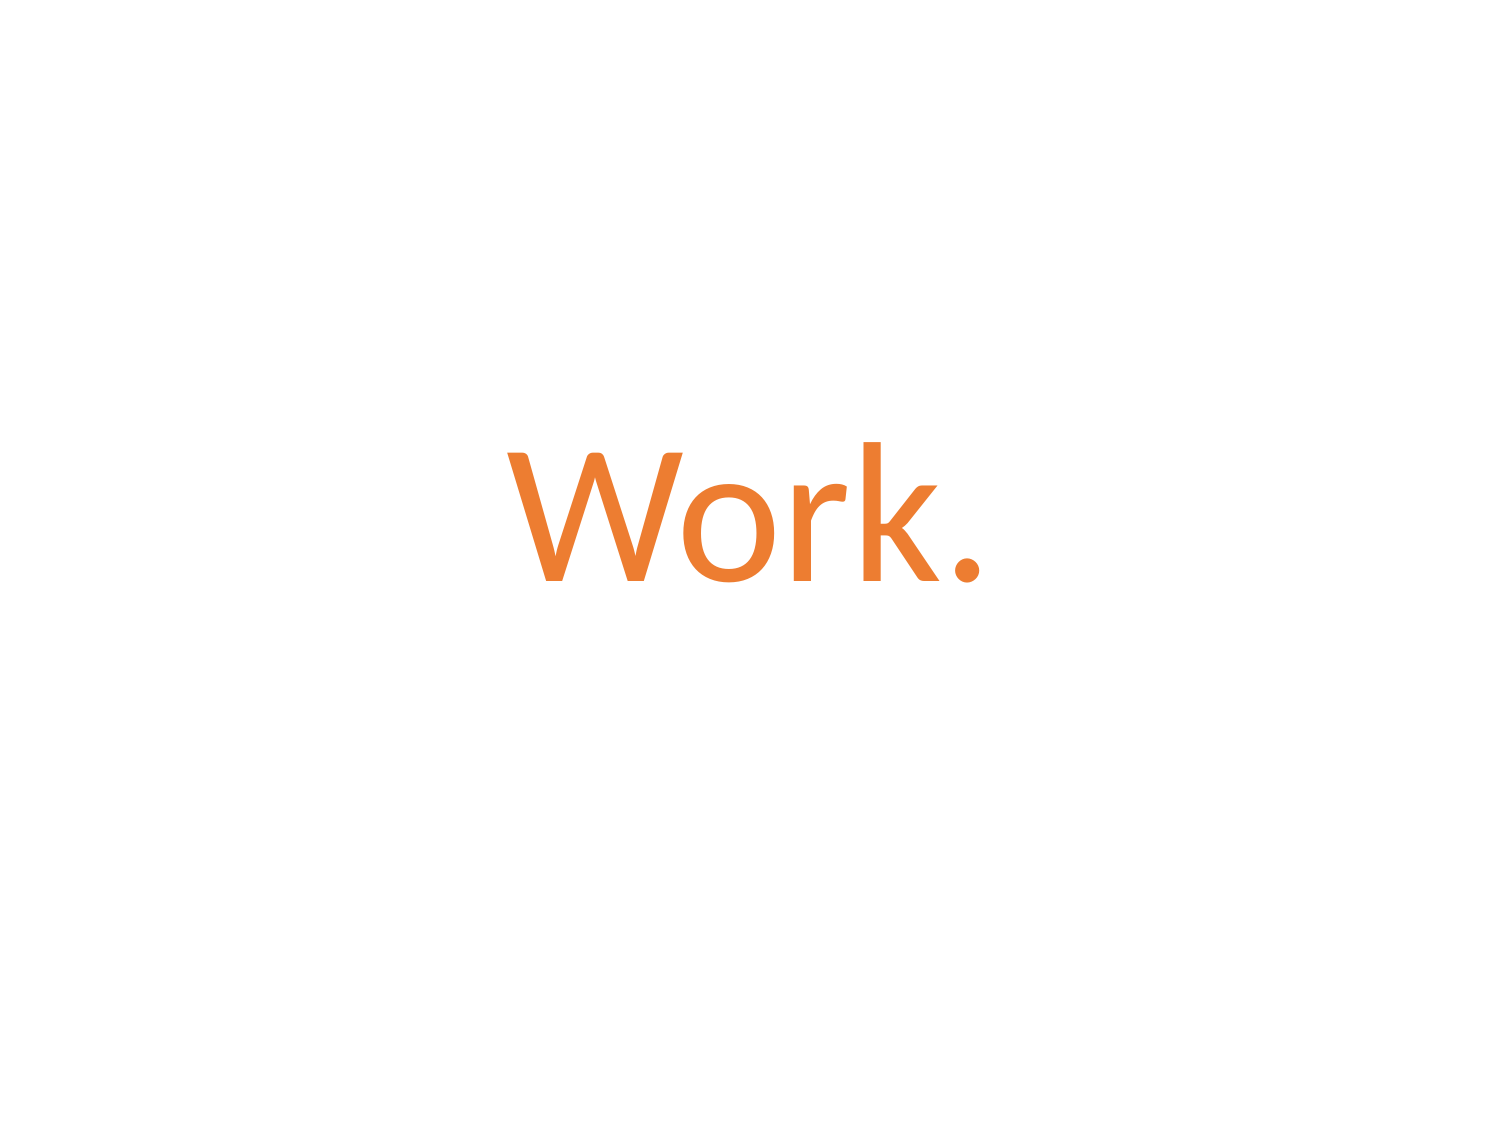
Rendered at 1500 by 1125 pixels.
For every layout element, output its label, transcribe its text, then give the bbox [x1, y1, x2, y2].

title Work. [102, 63, 1398, 969]
